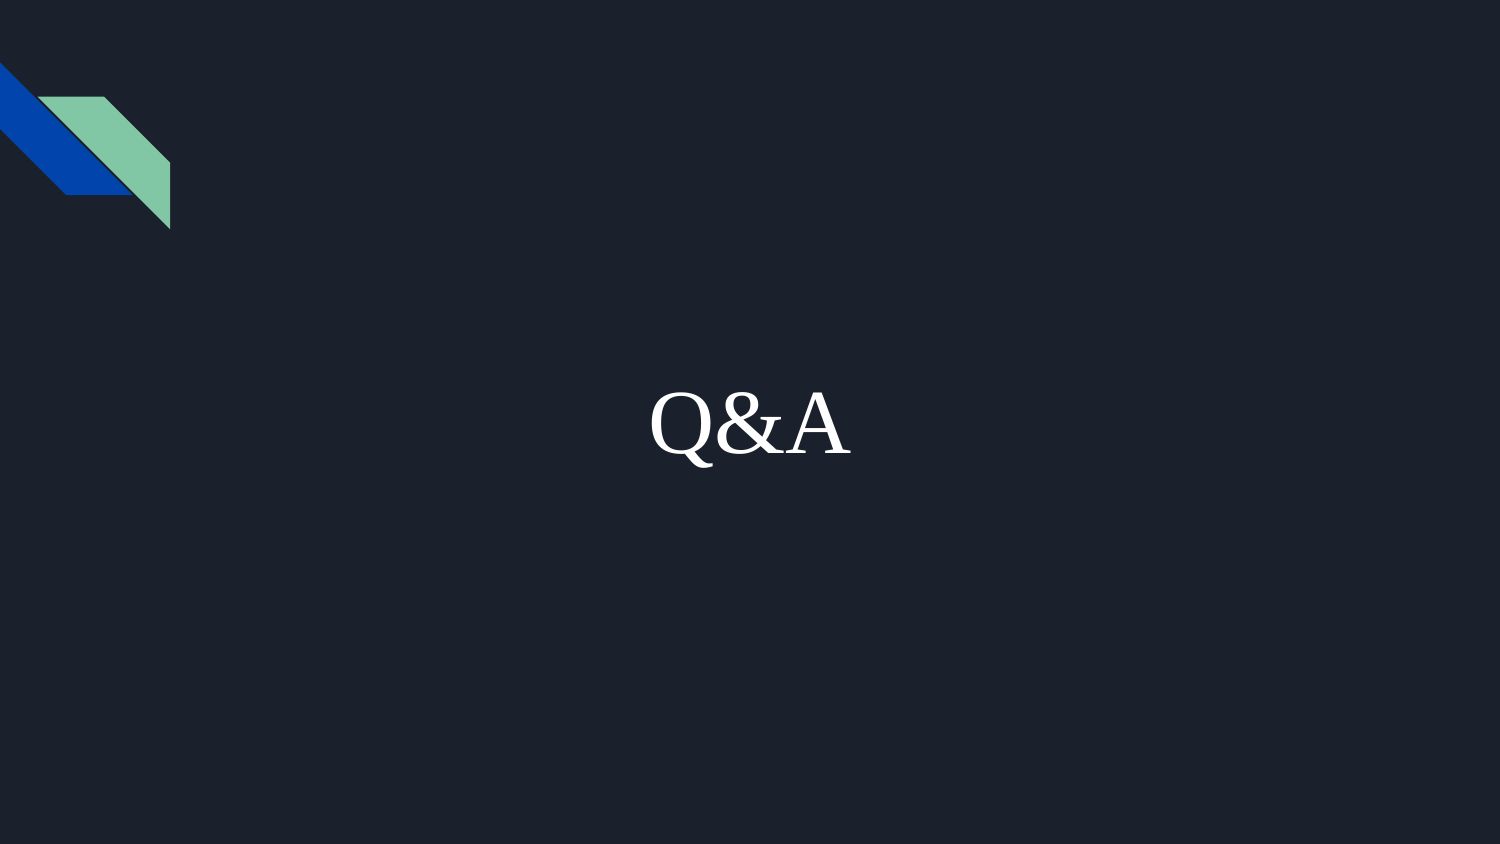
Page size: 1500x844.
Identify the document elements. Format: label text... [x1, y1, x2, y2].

title Q&A [172, 346, 1328, 497]
